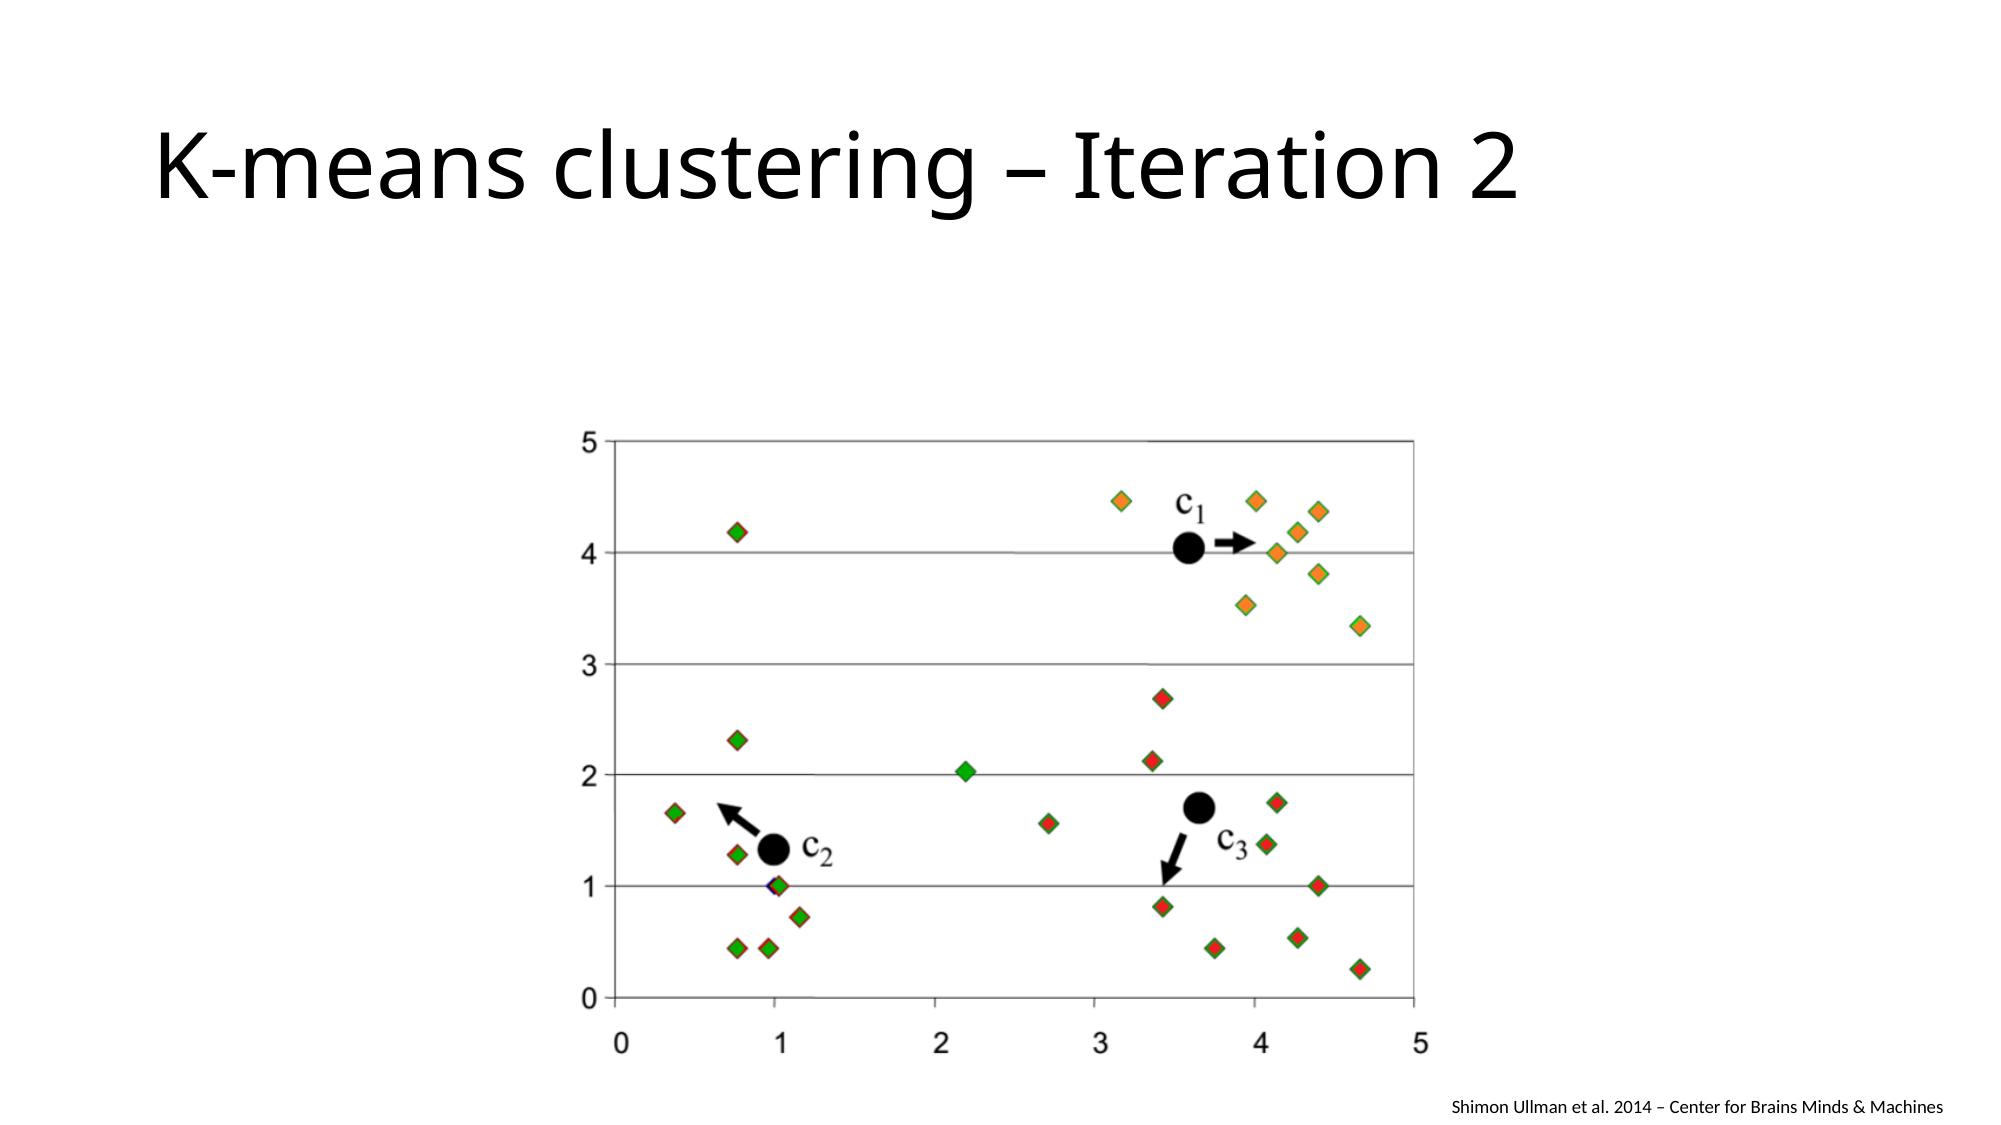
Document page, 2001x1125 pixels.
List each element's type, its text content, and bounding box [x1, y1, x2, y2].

picture [571, 415, 1438, 1066]
text_box Shimon Ullman et al. 2014 – Center for Brains Minds & Machines [1437, 1087, 2000, 1125]
title K-means clustering – Iteration 2 [137, 59, 1863, 278]
